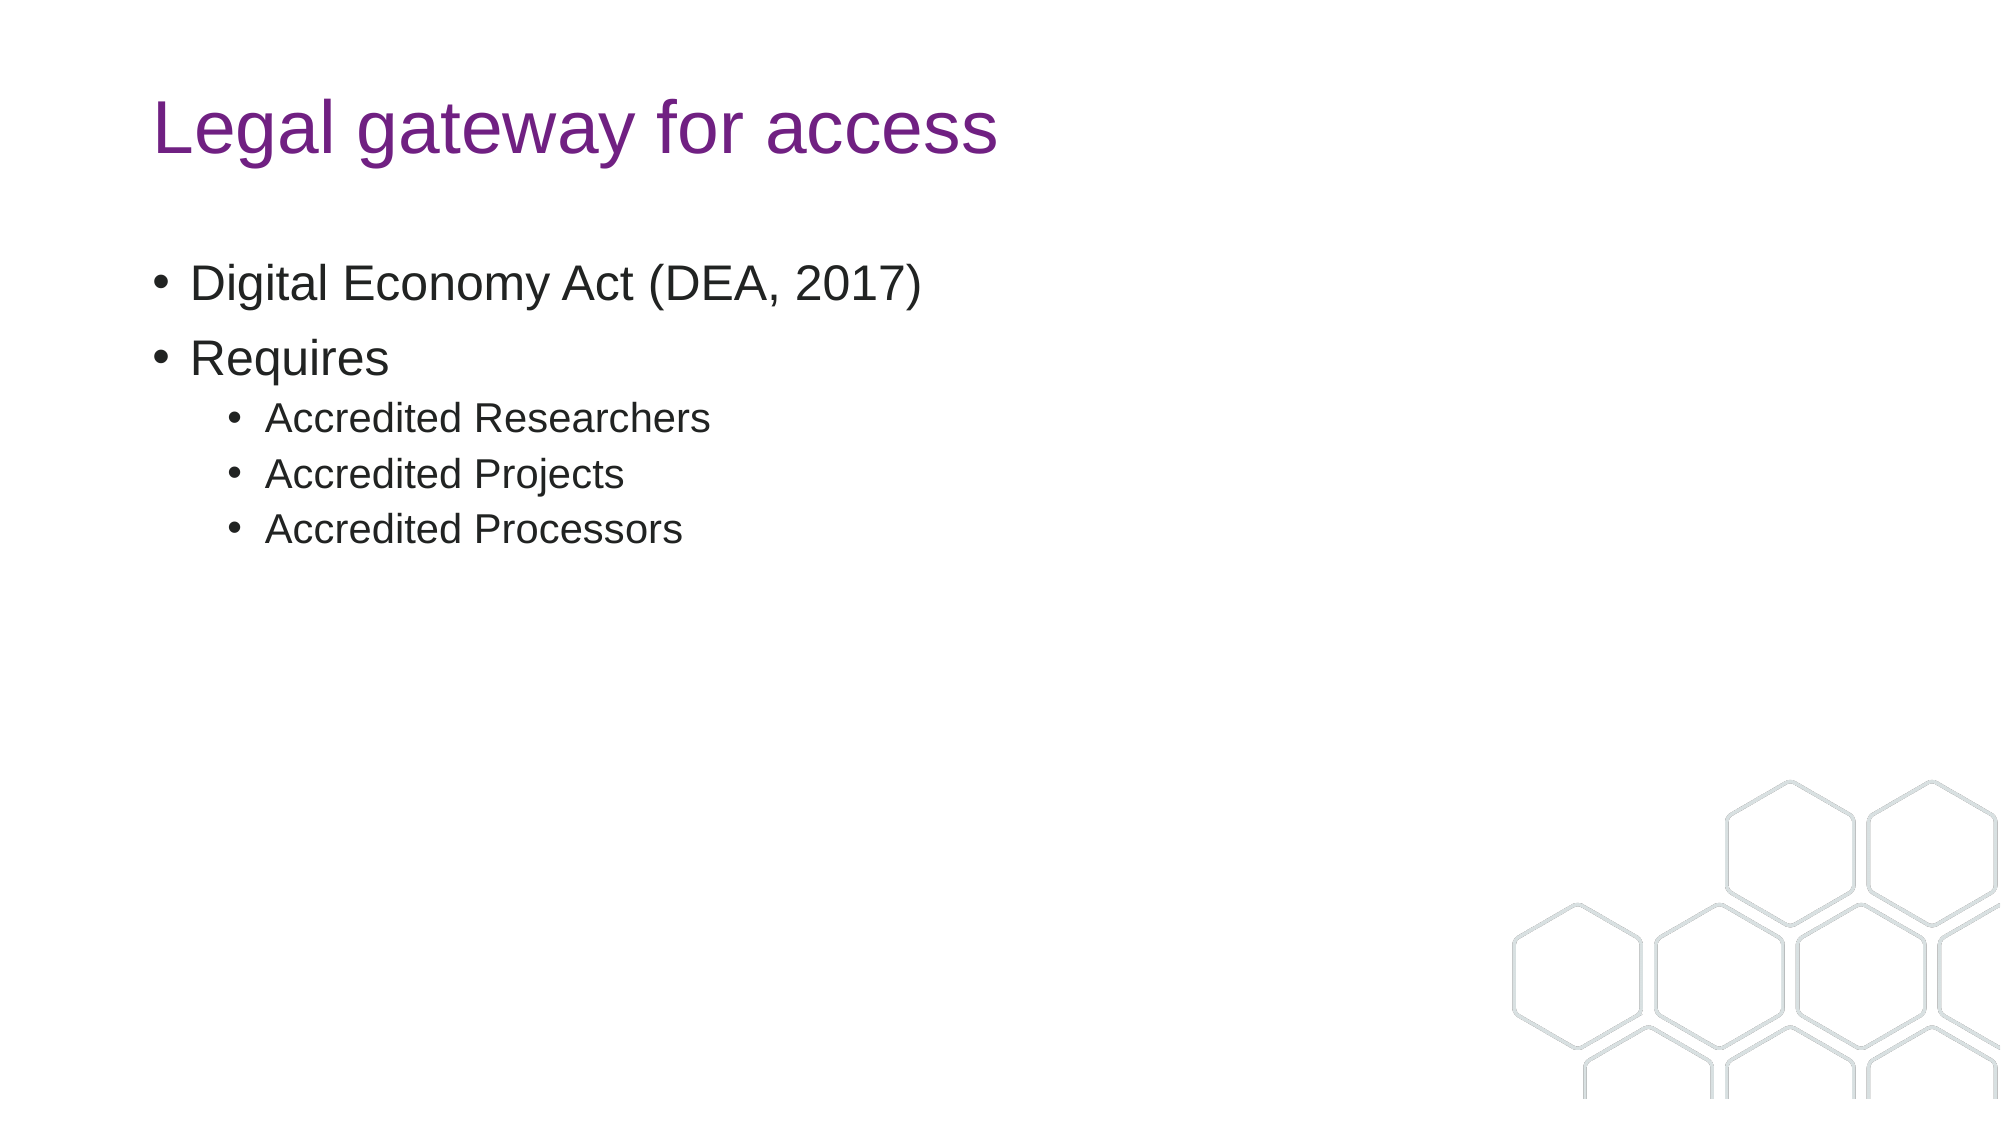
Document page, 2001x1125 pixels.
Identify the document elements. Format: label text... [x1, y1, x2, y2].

picture [1412, 508, 2001, 1099]
title Legal gateway for access [137, 84, 1775, 175]
list Digital Economy Act (DEA, 2017) Requires Accredited Researchers Accredited Projects Accredited Processors [137, 249, 1775, 779]
